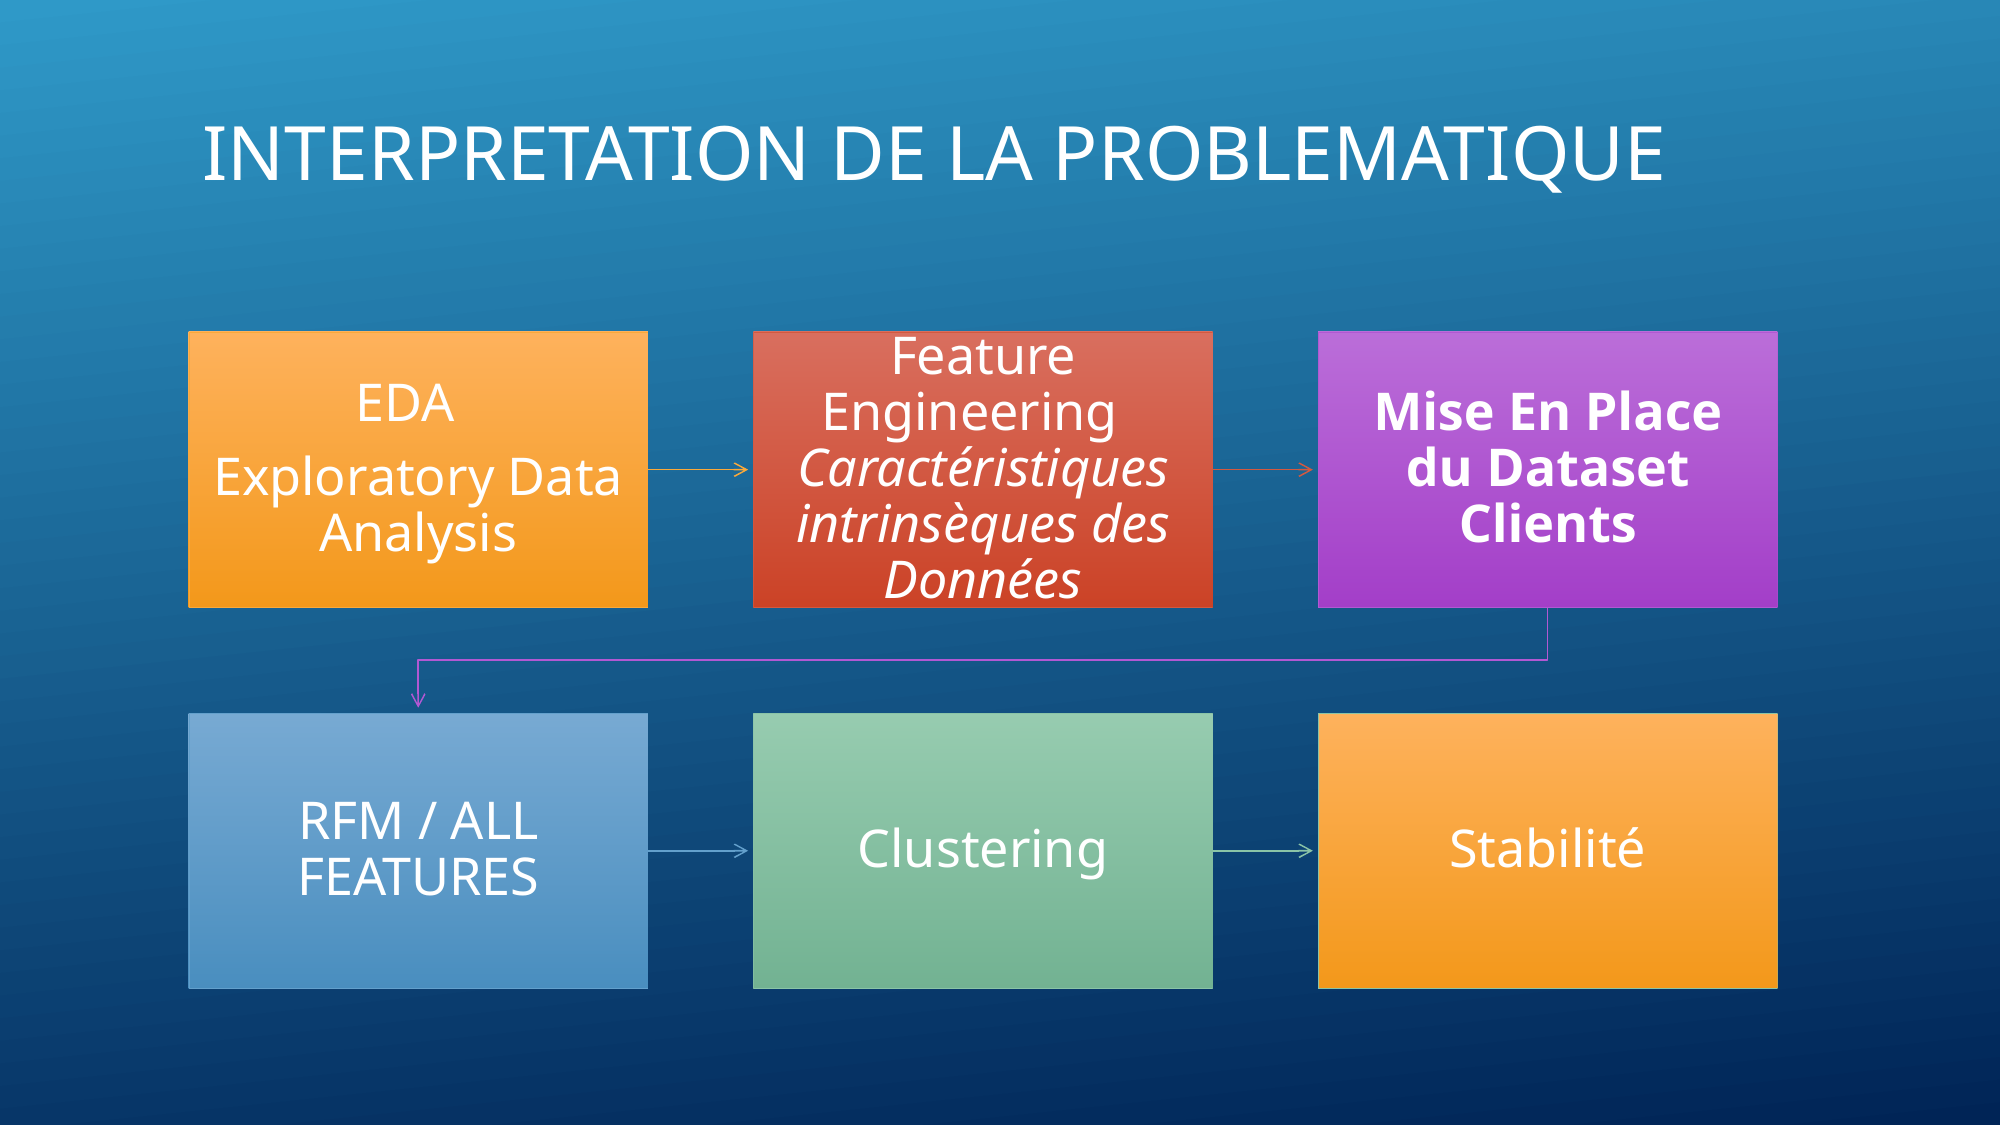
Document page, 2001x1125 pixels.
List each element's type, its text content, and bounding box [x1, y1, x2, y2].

text_box [0, 0, 2000, 1125]
title INTERPRETATION DE LA PROBLEMATIQUE [187, 35, 1813, 278]
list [187, 277, 1779, 1044]
